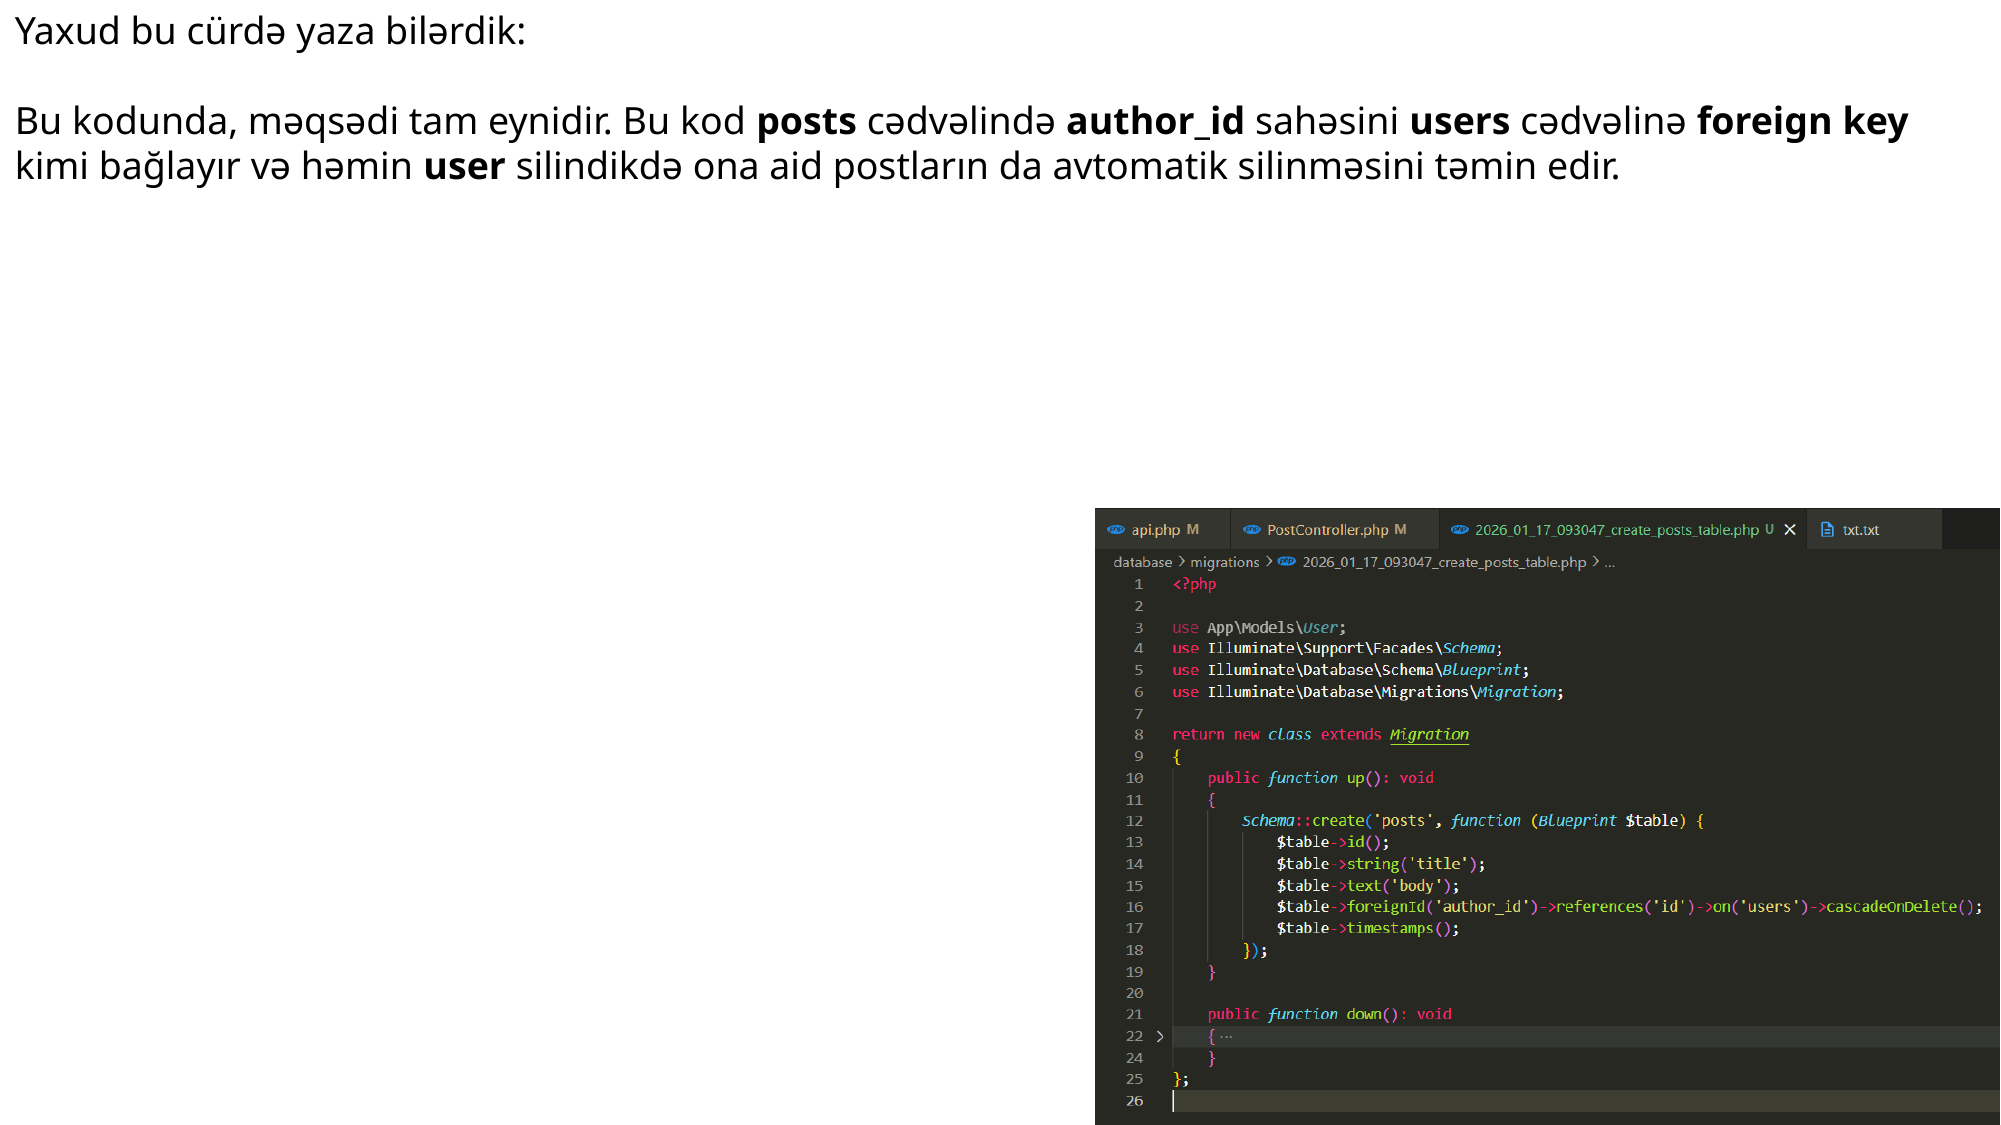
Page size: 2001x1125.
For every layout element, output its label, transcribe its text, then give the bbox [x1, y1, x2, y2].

text_box Yaxud bu cürdə yaza bilərdik: Bu kodunda, məqsədi tam eynidir. Bu kod posts cədvəlində author_id sahəsini users cədvəlinə foreign key kimi bağlayır və həmin user silindikdə ona aid postların da avtomatik silinməsini təmin edir. [0, 0, 2000, 195]
picture [1094, 507, 2000, 1125]
